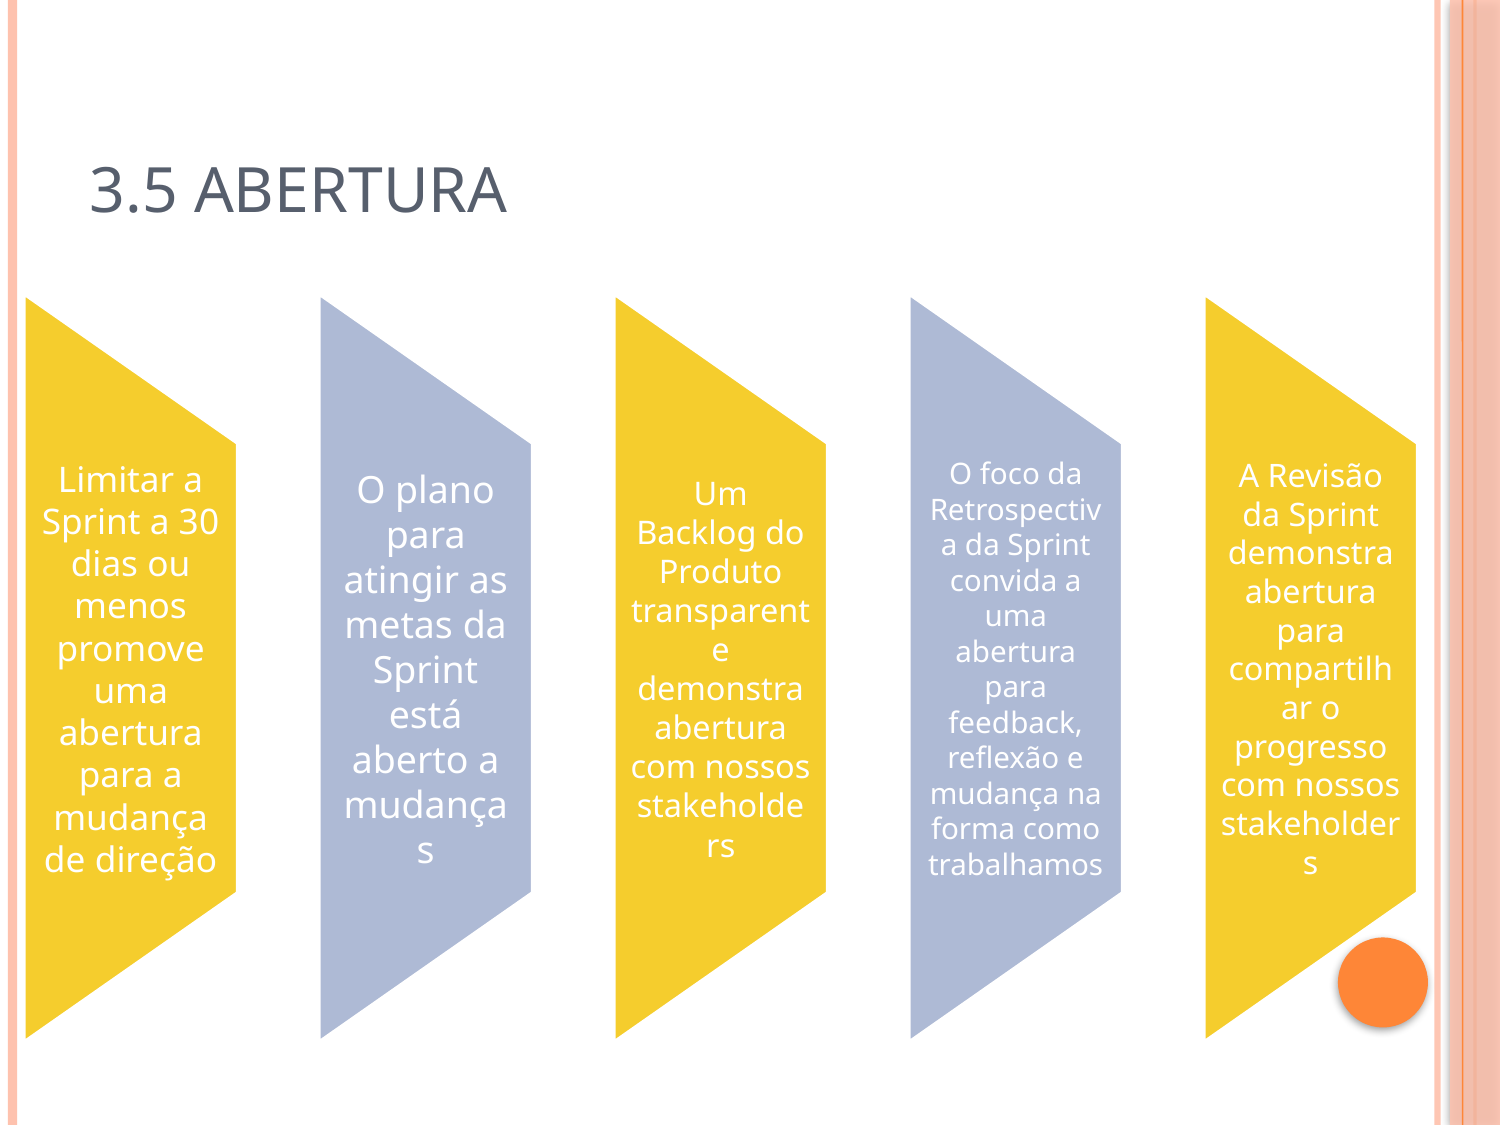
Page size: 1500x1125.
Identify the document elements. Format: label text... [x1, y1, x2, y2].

title 3.5 Abertura [75, 45, 1300, 233]
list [22, 292, 1419, 1044]
